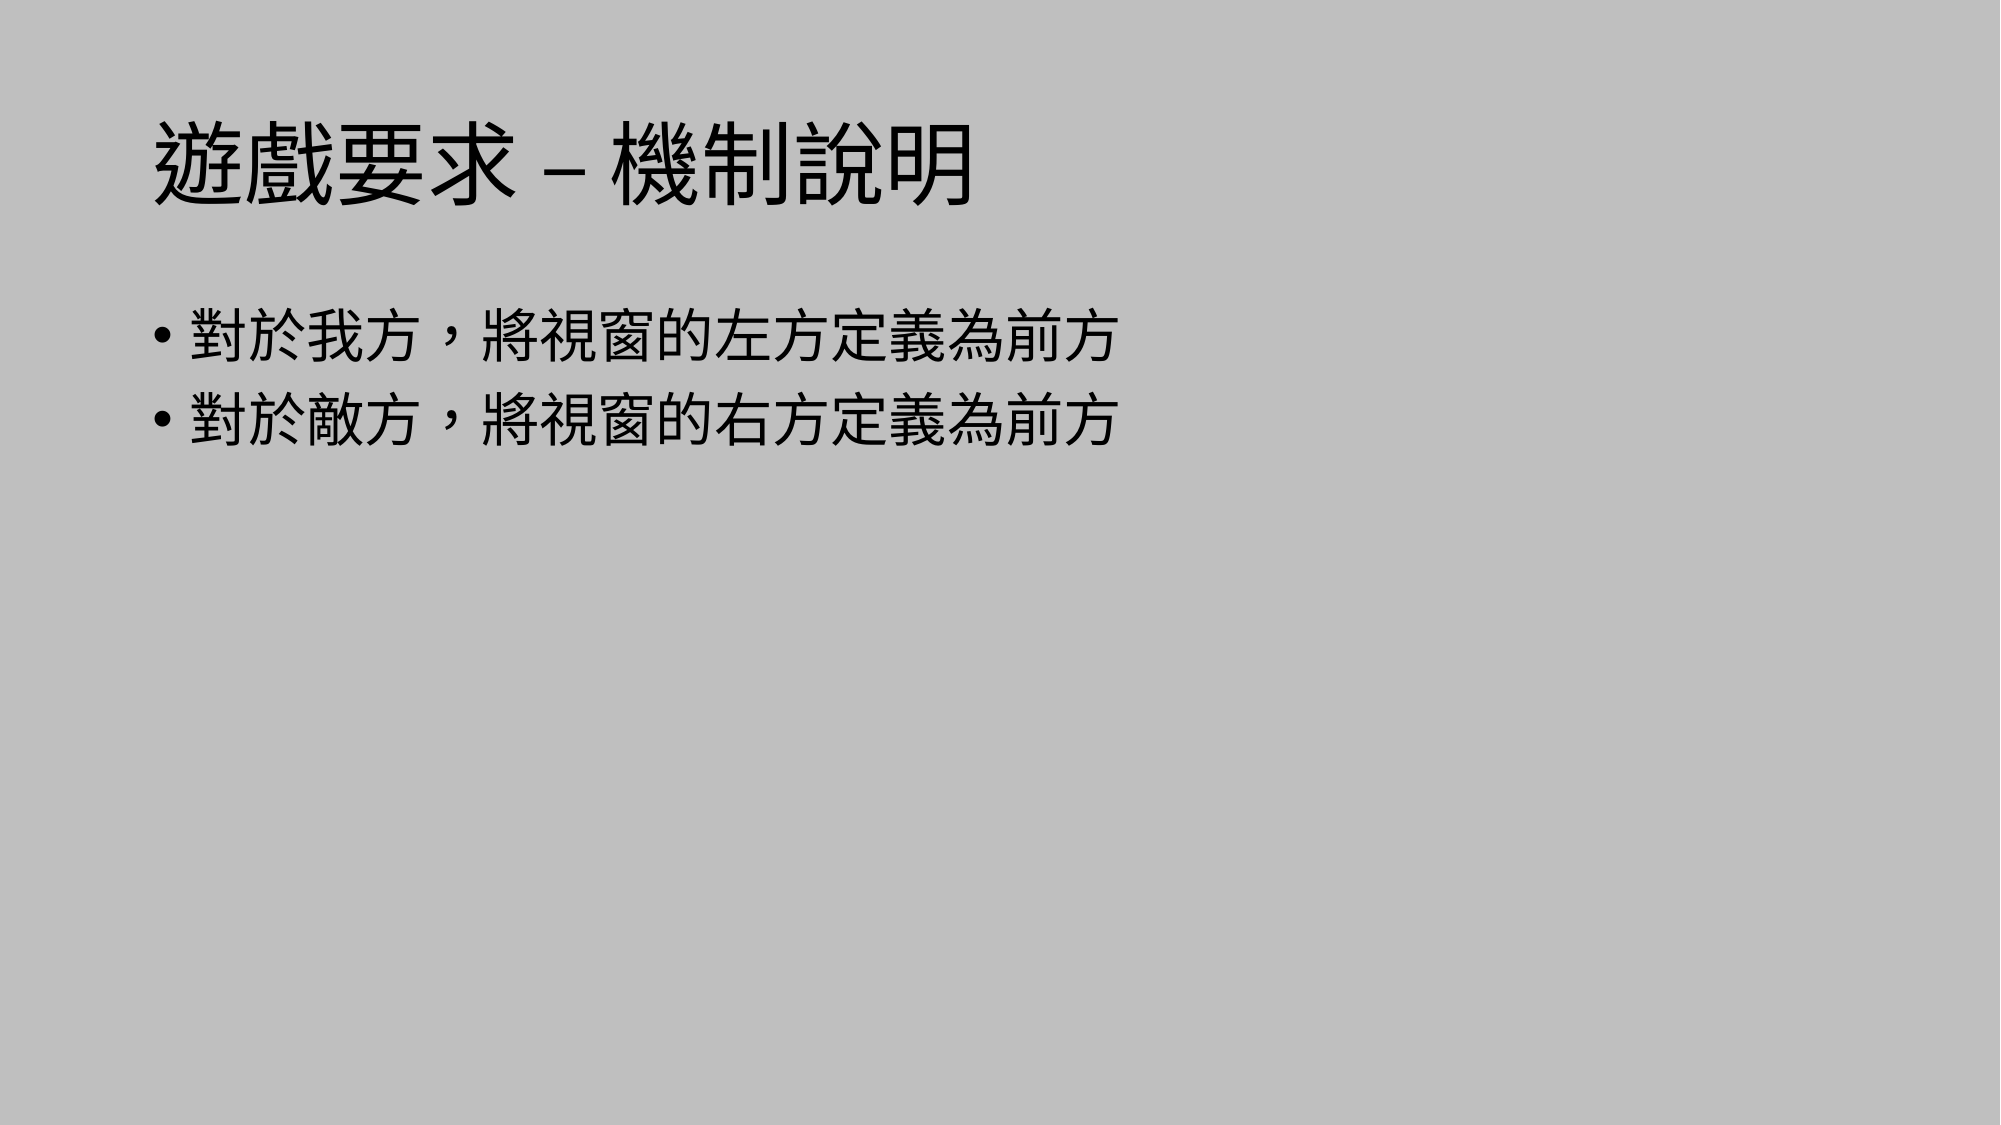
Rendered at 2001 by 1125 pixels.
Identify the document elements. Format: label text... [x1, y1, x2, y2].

list 對於我方，將視窗的左方定義為前方 對於敵方，將視窗的右方定義為前方 [137, 299, 1863, 1014]
title 遊戲要求 – 機制說明 [137, 59, 1863, 278]
